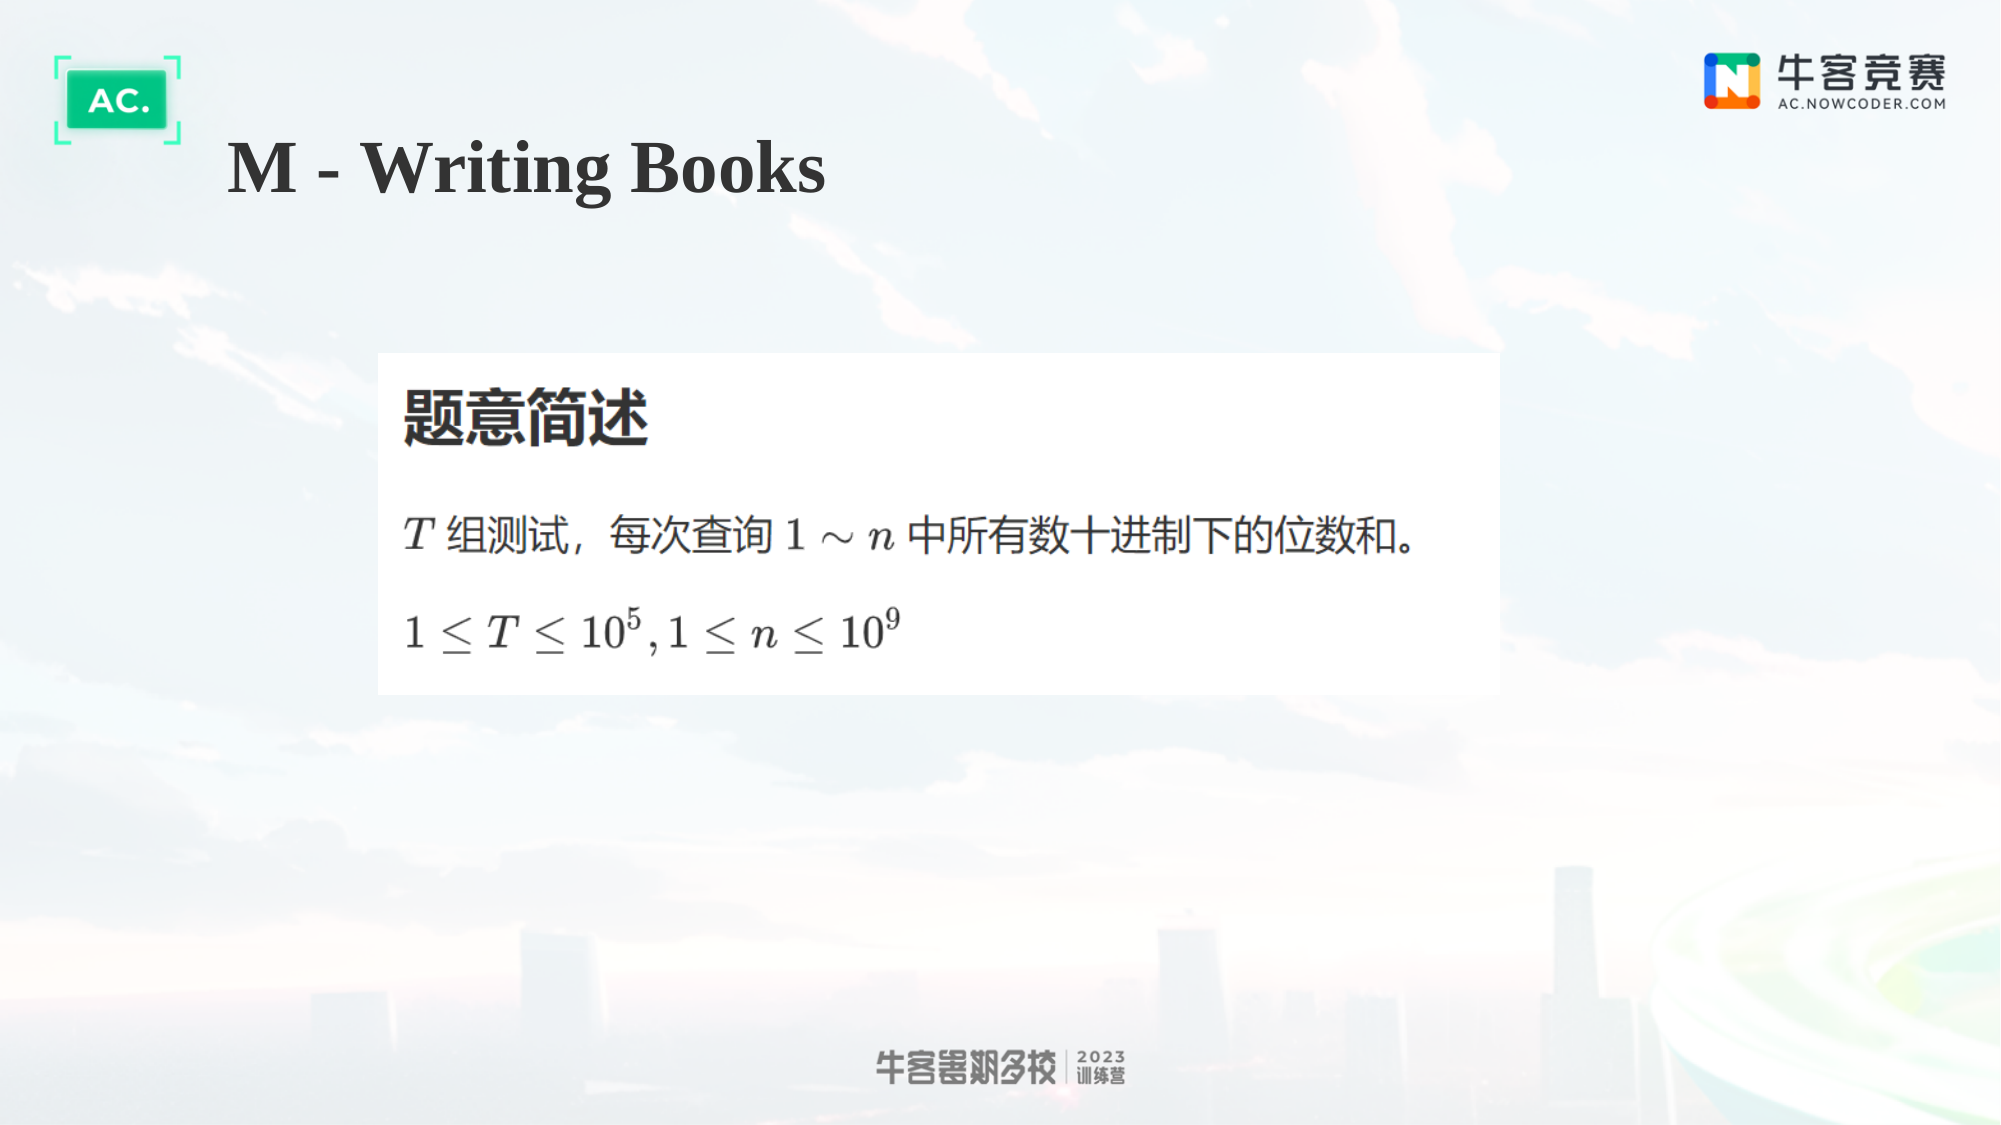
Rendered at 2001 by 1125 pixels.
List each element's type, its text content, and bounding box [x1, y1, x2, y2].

title M - Writing Books [212, 59, 1666, 278]
picture [0, 0, 2001, 1125]
